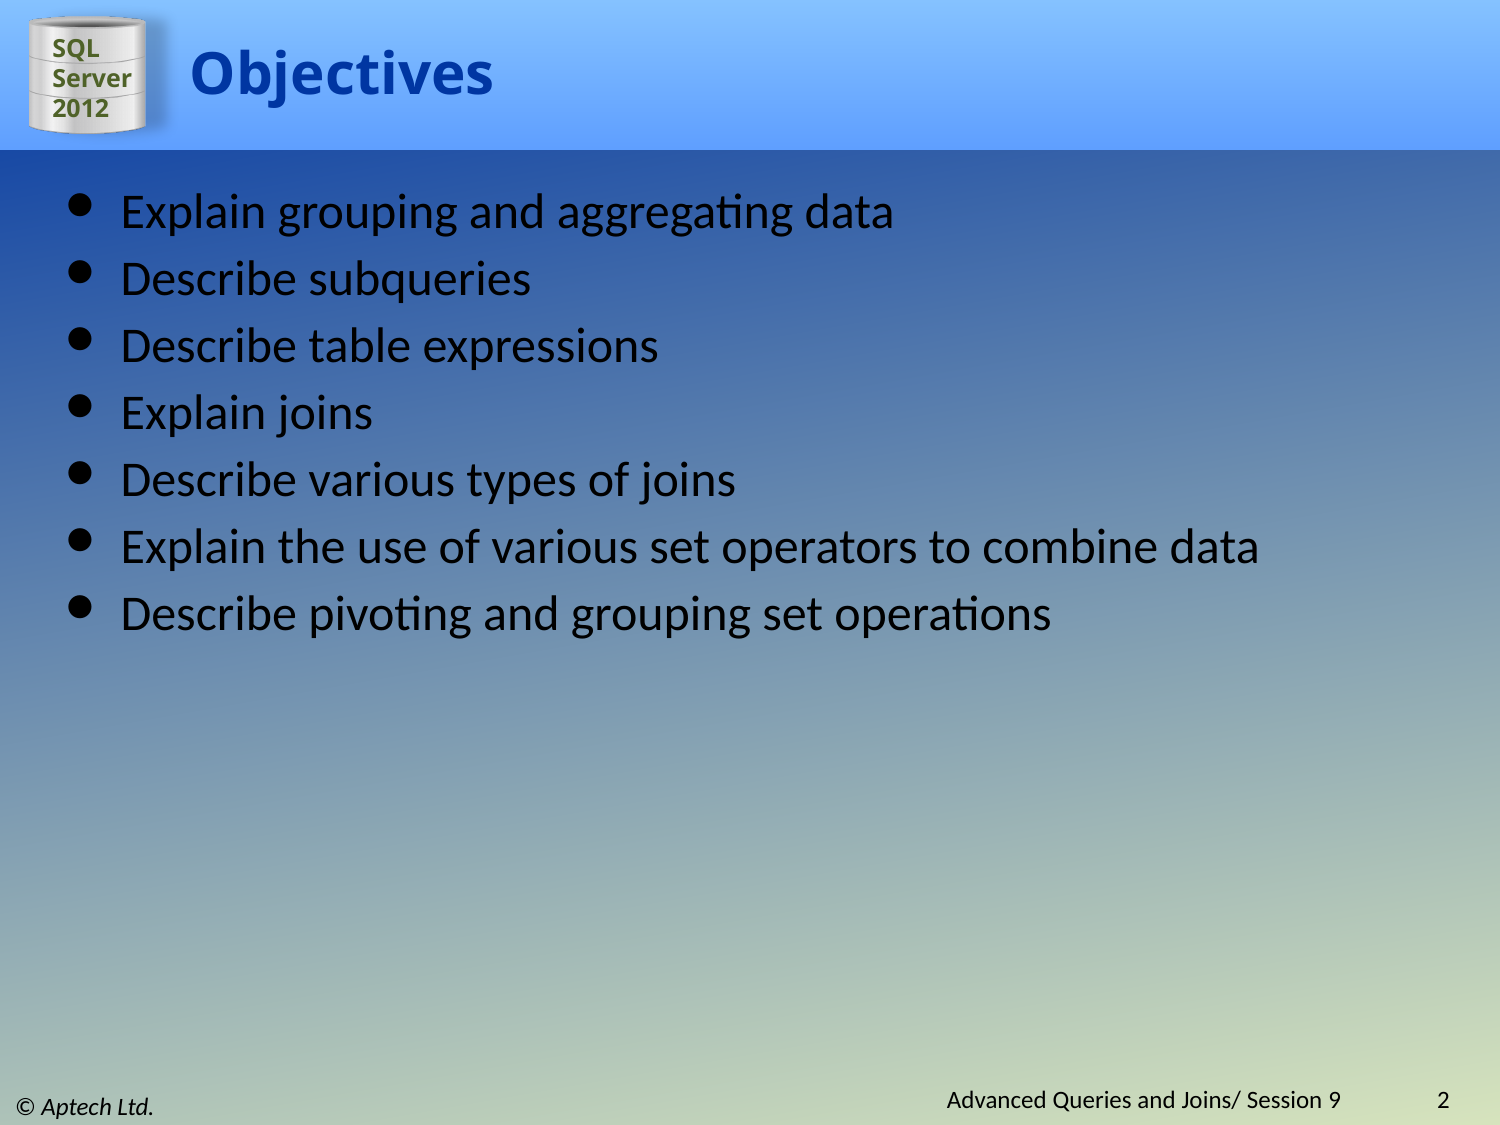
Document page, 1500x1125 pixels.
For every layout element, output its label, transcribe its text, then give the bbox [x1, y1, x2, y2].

title Objectives [174, 37, 1426, 106]
picture [24, 0, 150, 150]
text_box Explain grouping and aggregating data Describe subqueries Describe table expressions Explain joins Describe various types of joins Explain the use of various set operators to combine data Describe pivoting and grouping set operations [49, 187, 1400, 680]
footer Advanced Queries and Joins/ Session 9 [375, 1084, 1363, 1113]
slide_number 2 [1363, 1084, 1465, 1113]
